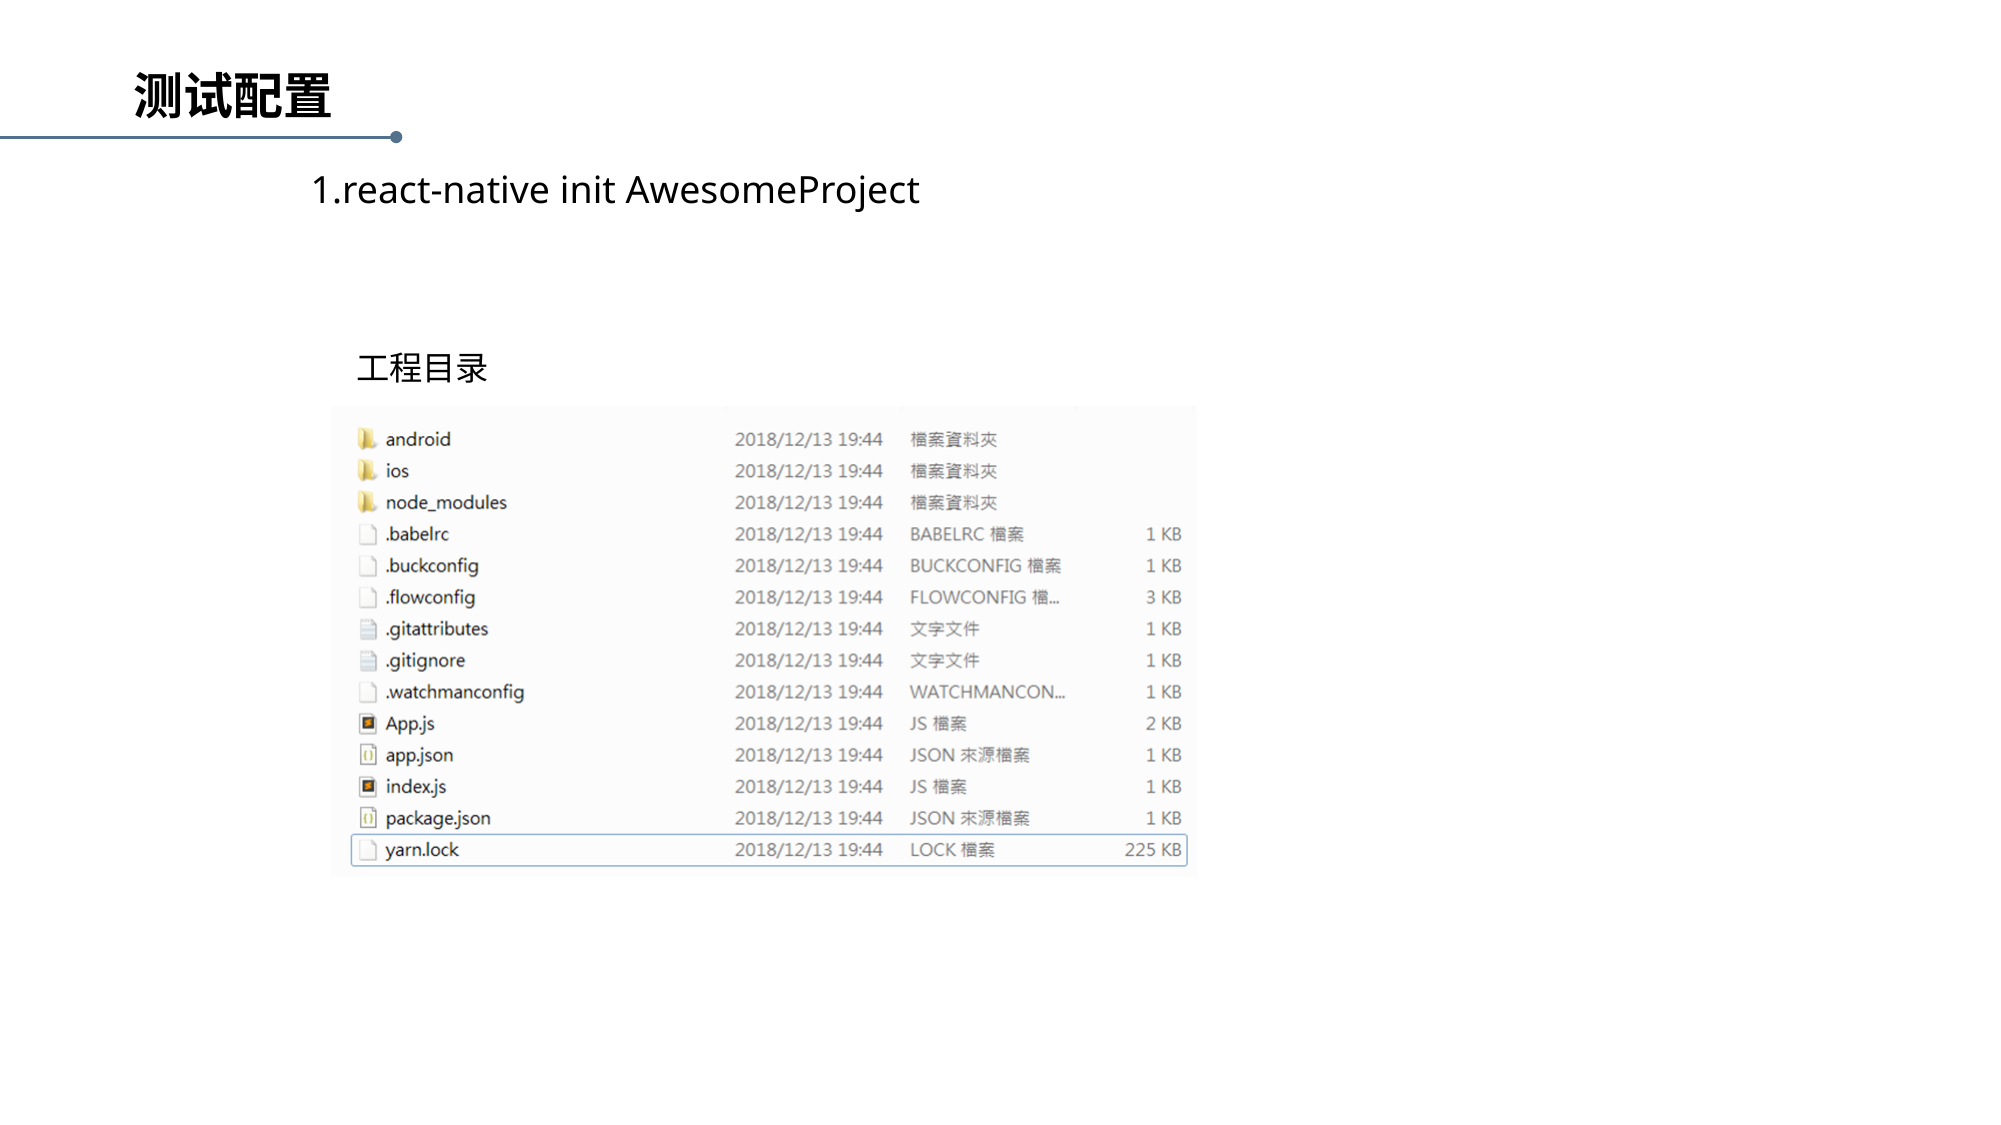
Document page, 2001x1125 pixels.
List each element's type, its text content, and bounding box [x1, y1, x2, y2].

text_box 测试配置 [118, 57, 439, 132]
picture [331, 406, 1197, 877]
text_box 工程目录 [341, 339, 576, 394]
text_box 1.react-native init AwesomeProject [295, 158, 1888, 264]
